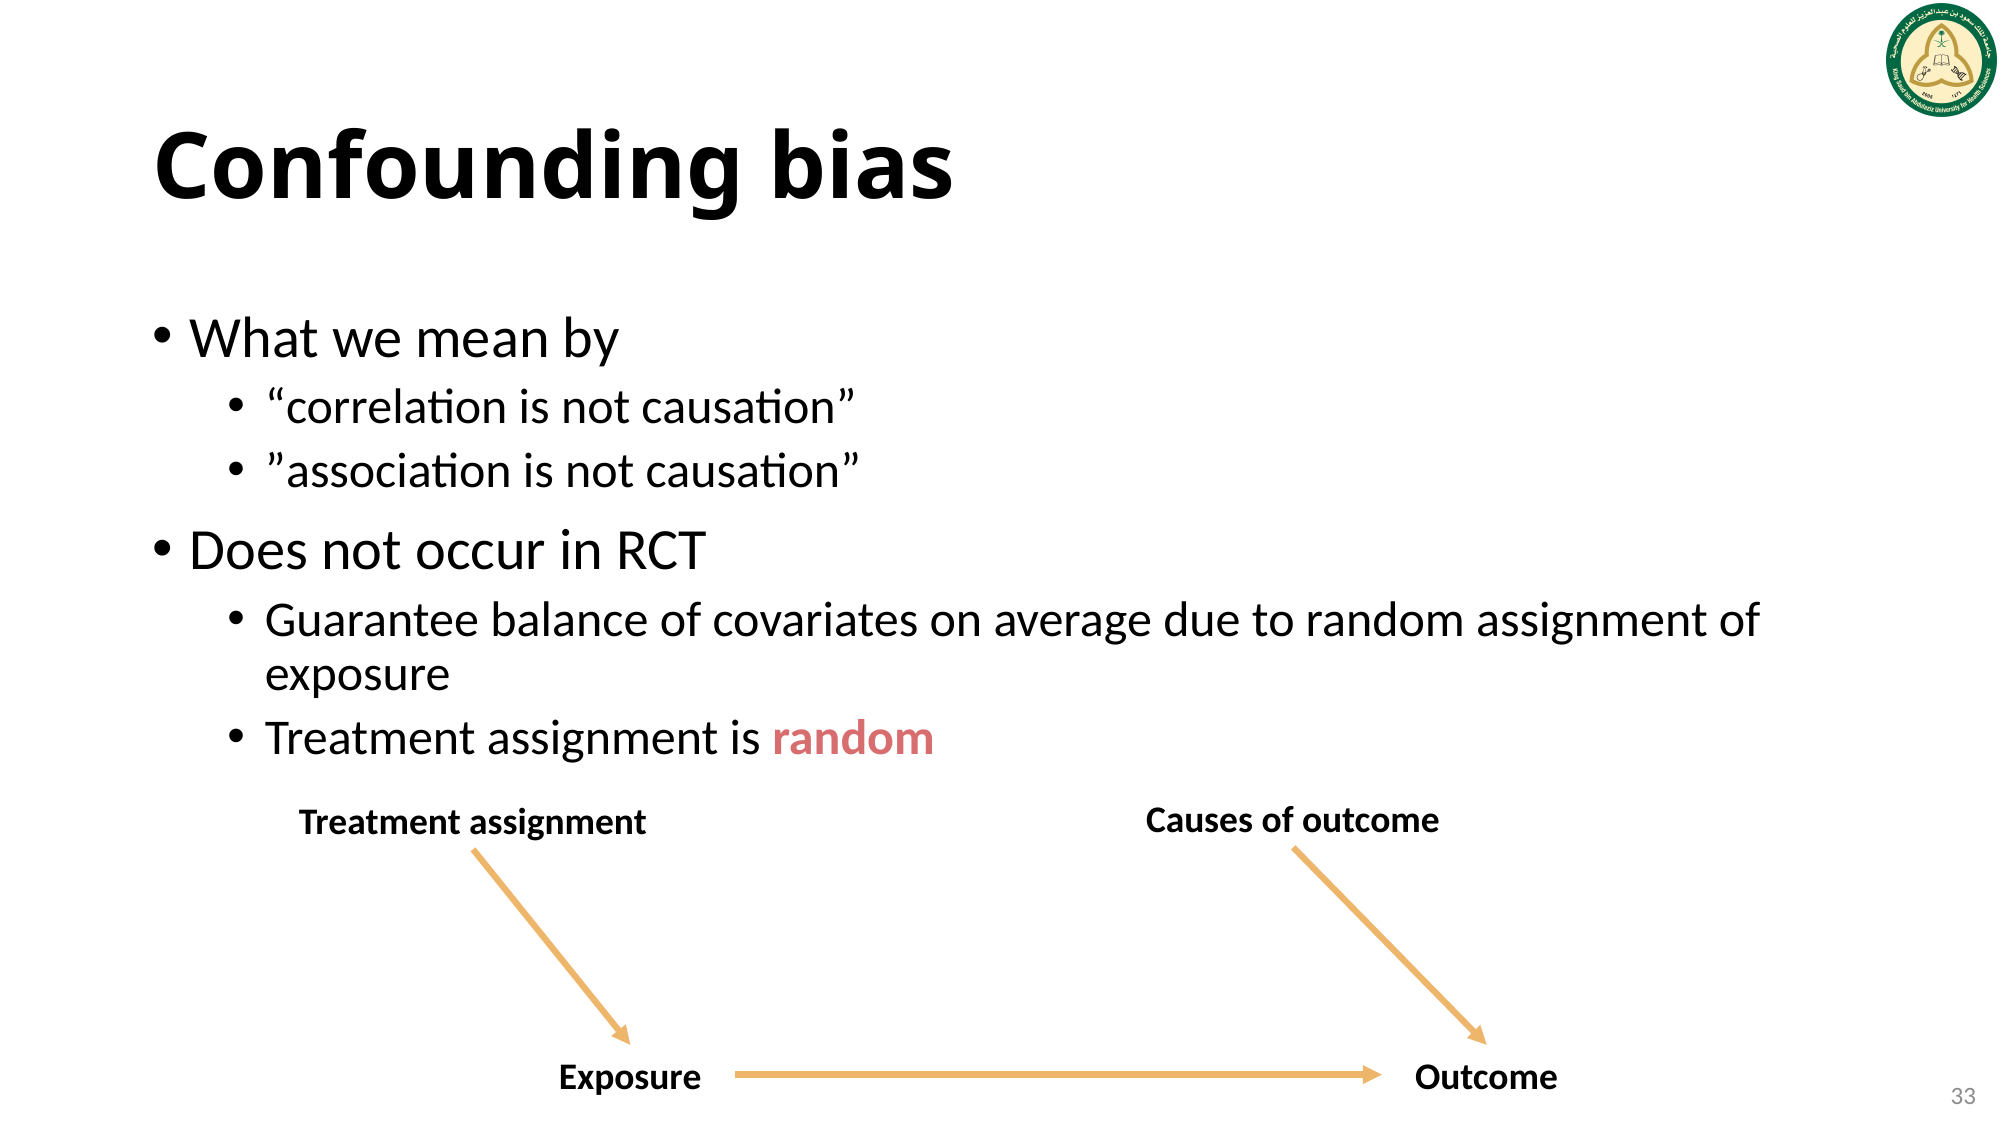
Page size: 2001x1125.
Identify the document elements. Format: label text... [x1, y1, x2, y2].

text_box Treatment assignment [270, 789, 676, 850]
text_box Exposure [525, 1044, 736, 1105]
text_box Outcome [1381, 1044, 1592, 1105]
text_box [473, 850, 631, 1045]
picture [1886, 3, 1997, 117]
text_box Causes of outcome [1090, 787, 1496, 848]
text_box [1293, 848, 1487, 1045]
slide_number 33 [1541, 1065, 1991, 1125]
title Confounding bias [137, 59, 1863, 278]
list What we mean by “correlation is not causation” ”association is not causation” Does not occur in RCT Guarantee balance of covariates on average due to random assignment of exposure Treatment assignment is random [137, 299, 1863, 1014]
